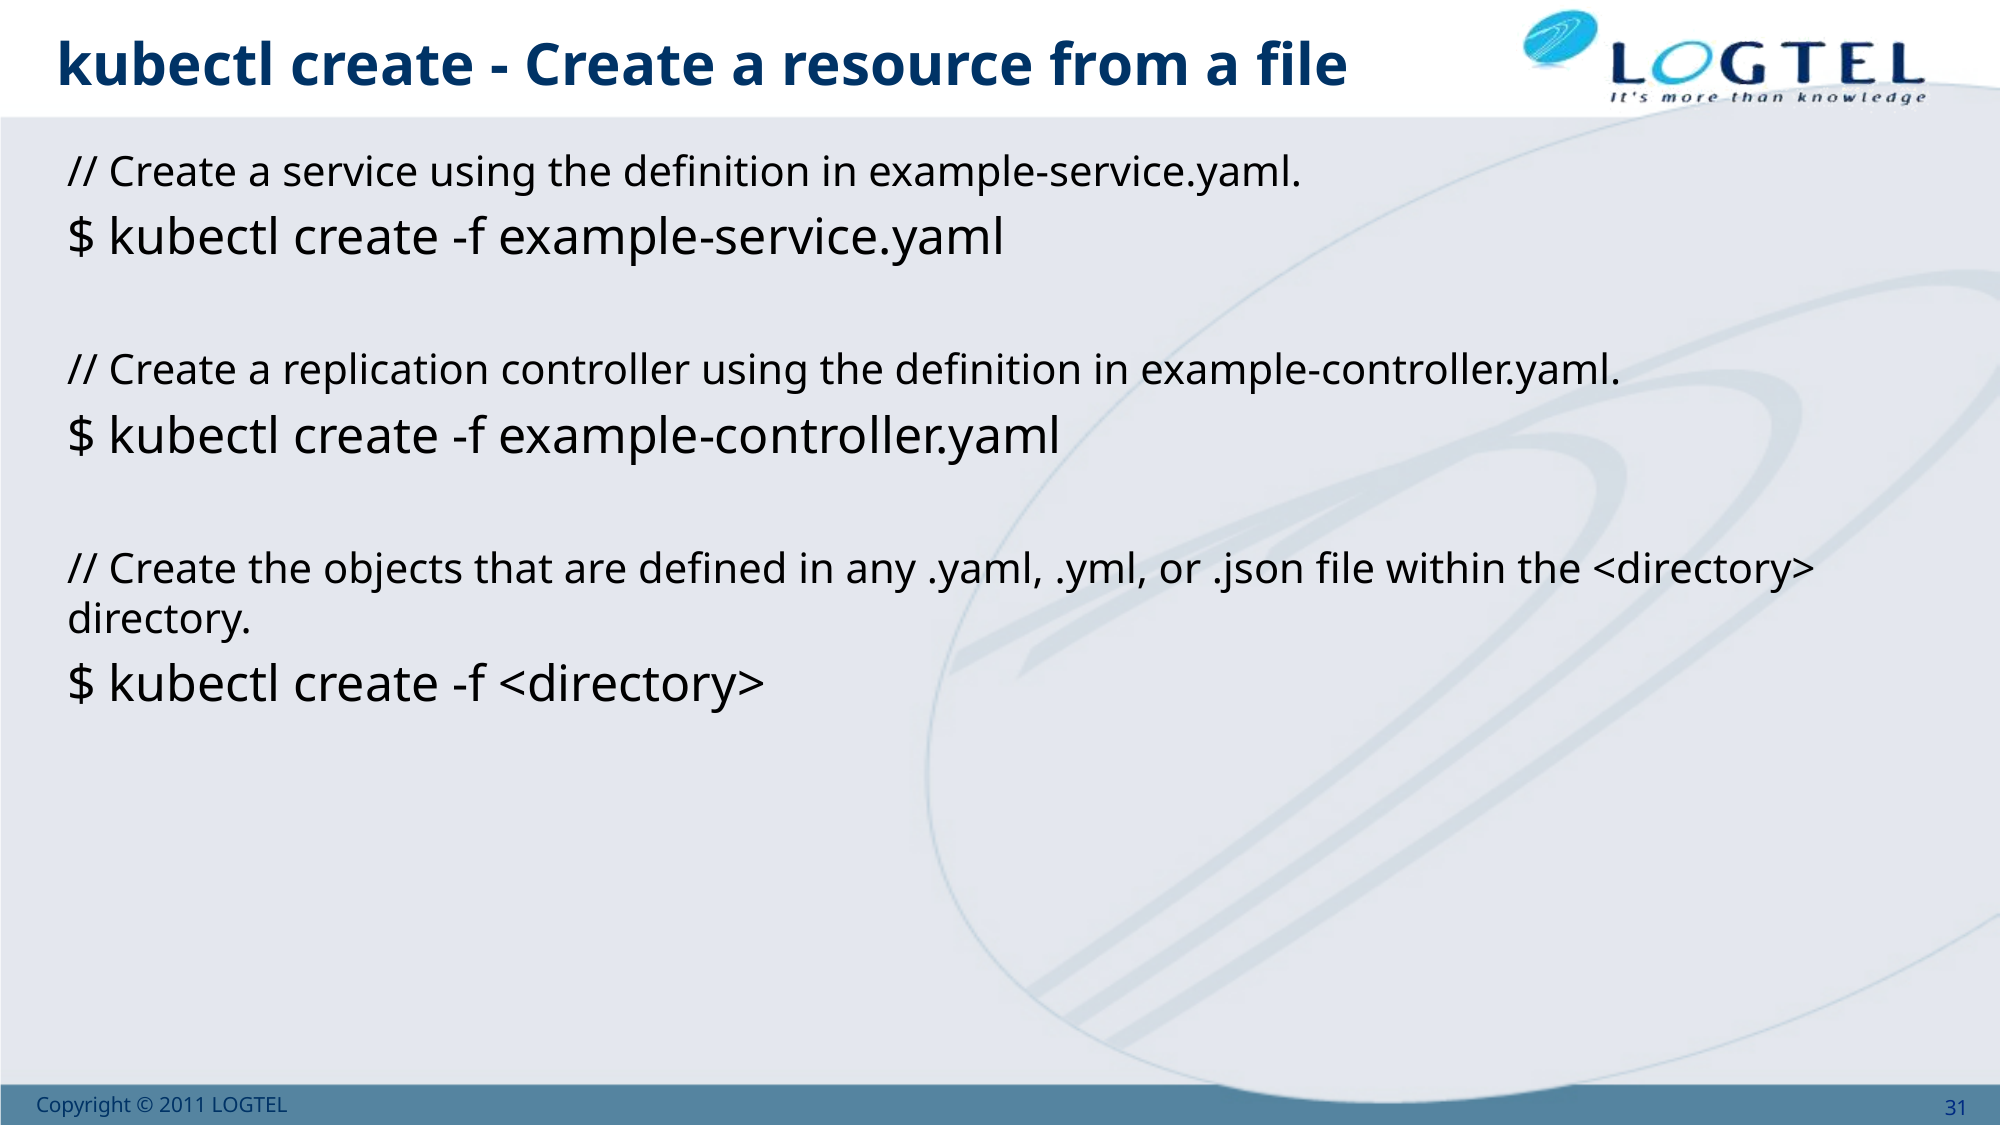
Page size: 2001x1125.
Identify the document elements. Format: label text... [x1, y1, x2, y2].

picture [0, 0, 2000, 1125]
slide_number 31 [1516, 1087, 1984, 1125]
list // Create a service using the definition in example-service.yaml. $ kubectl create -f example-service.yaml // Create a replication controller using the definition in example-controller.yaml. $ kubectl create -f example-controller.yaml // Create the objects that are defined in any .yaml, .yml, or .json file within the <directory> directory. $ kubectl create -f <directory> [51, 136, 1936, 1063]
title kubectl create - Create a resource from a file [41, 24, 1518, 101]
